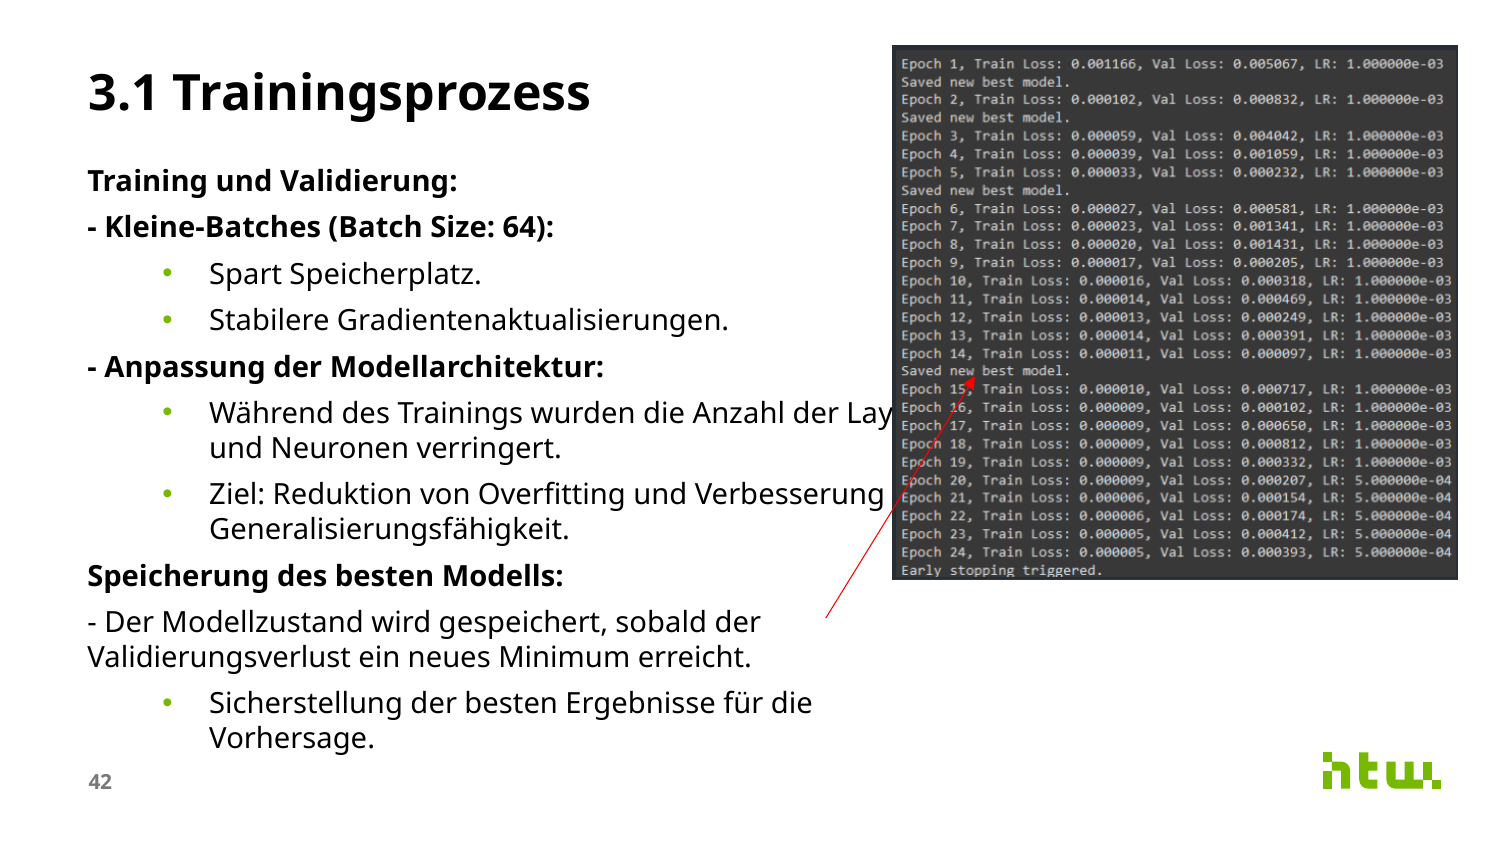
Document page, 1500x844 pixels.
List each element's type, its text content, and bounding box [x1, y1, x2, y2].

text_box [825, 376, 975, 619]
title 3.1 Trainingsprozess [88, 50, 892, 117]
list Training und Validierung: - Kleine-Batches (Batch Size: 64): Spart Speicherplatz. Stabilere Gradientenaktualisierungen. - Anpassung der Modellarchitektur: Während des Trainings wurden die Anzahl der Layer und Neuronen verringert. Ziel: Reduktion von Overfitting und Verbesserung der Generalisierungsfähigkeit. Speicherung des besten Modells: - Der Modellzustand wird gespeichert, sobald der Validierungsverlust ein neues Minimum erreicht. Sicherstellung der besten Ergebnisse für die Vorhersage. [87, 162, 958, 724]
picture [892, 45, 1458, 580]
slide_number 42 [88, 768, 373, 799]
